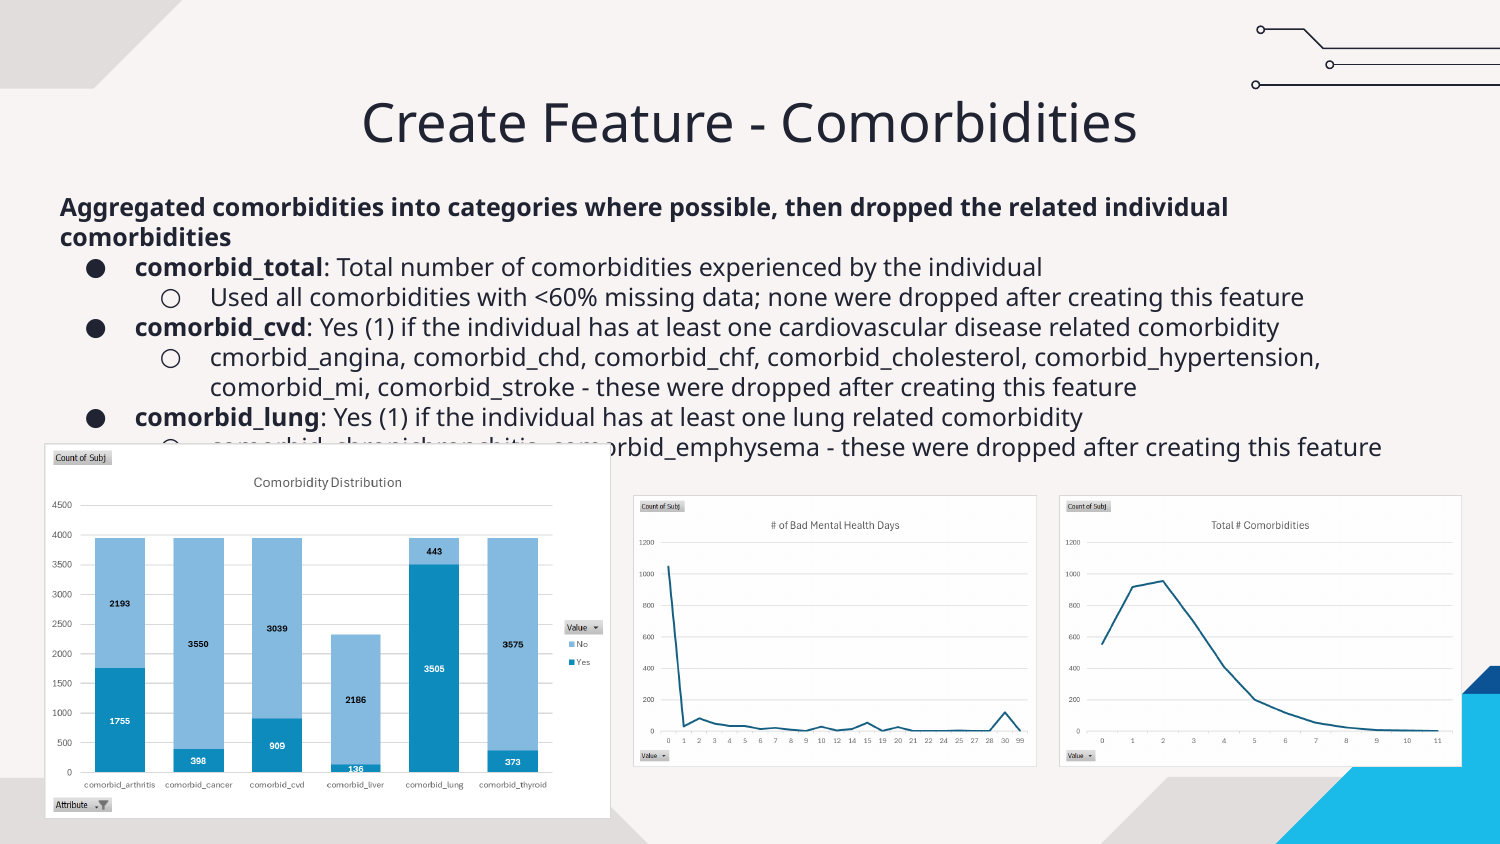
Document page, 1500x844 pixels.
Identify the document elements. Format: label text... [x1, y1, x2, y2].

picture [1059, 495, 1463, 768]
picture [44, 443, 611, 820]
title Create Feature - Comorbidities [118, 72, 1382, 167]
picture [633, 495, 1037, 768]
text_box Aggregated comorbidities into categories where possible, then dropped the related individual comorbidities comorbid_total: Total number of comorbidities experienced by the individual Used all comorbidities with <60% missing data; none were dropped after creating this feature comorbid_cvd: Yes (1) if the individual has at least one cardiovascular disease related comorbidity cmorbid_angina, comorbid_chd, comorbid_chf, comorbid_cholesterol, comorbid_hypertension, comorbid_mi, comorbid_stroke - these were dropped after creating this feature comorbid_lung: Yes (1) if the individual has at least one lung related comorbidity comorbid_chronicbronchitis, comorbid_emphysema - these were dropped after creating this feature [44, 176, 1421, 390]
